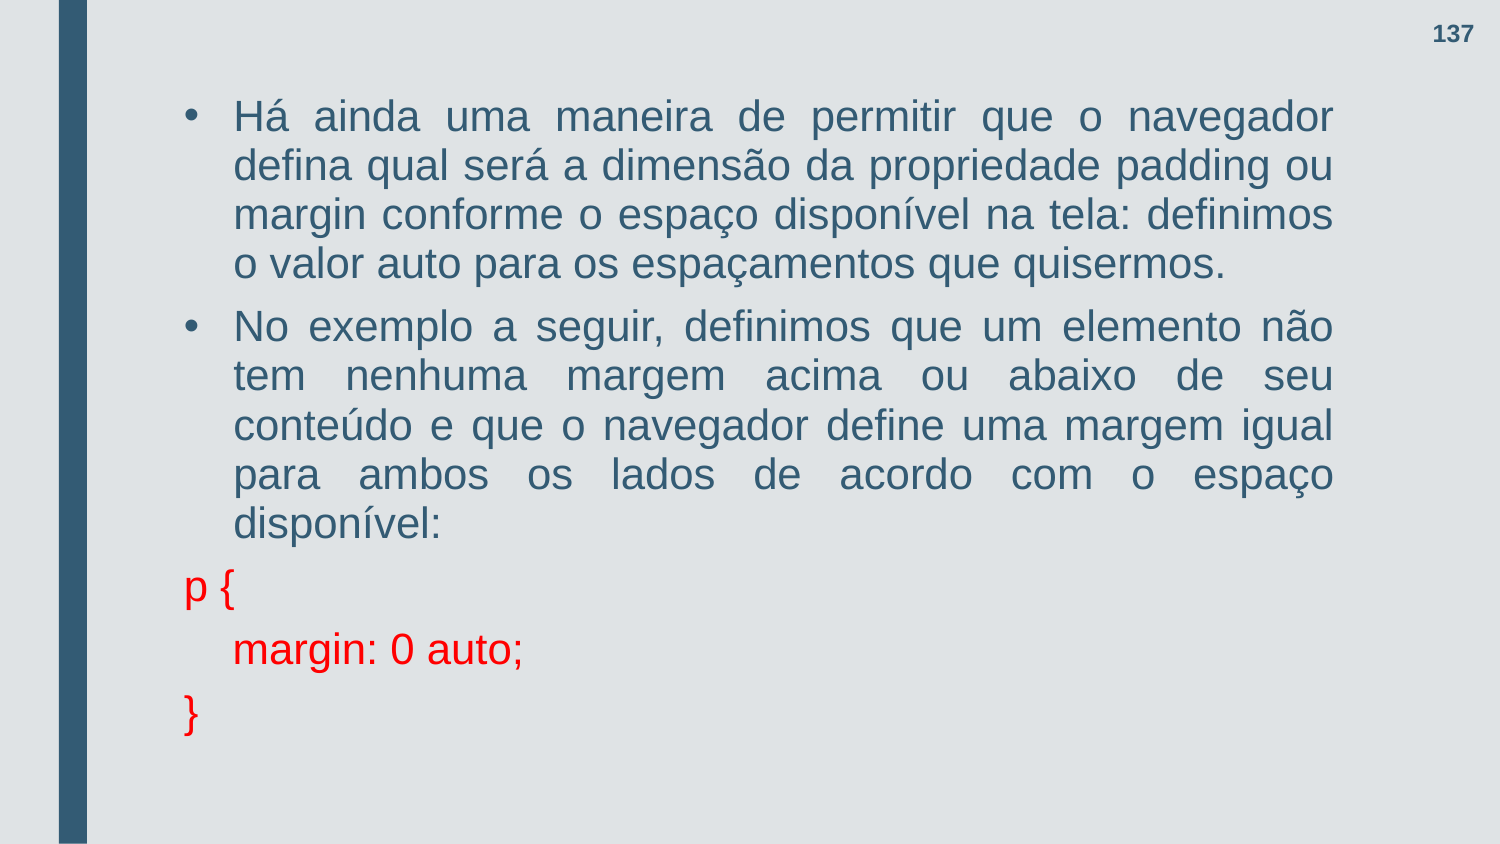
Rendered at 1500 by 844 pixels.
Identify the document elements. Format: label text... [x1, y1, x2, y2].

list Há ainda uma maneira de permitir que o navegador defina qual será a dimensão da propriedade padding ou margin conforme o espaço disponível na tela: definimos o valor auto para os espaçamentos que quisermos. No exemplo a seguir, definimos que um elemento não tem nenhuma margem acima ou abaixo de seu conteúdo e que o navegador define uma margem igual para ambos os lados de acordo com o espaço disponível: p { margin: 0 auto; } [168, 84, 1351, 789]
slide_number 137 [1293, 7, 1490, 58]
